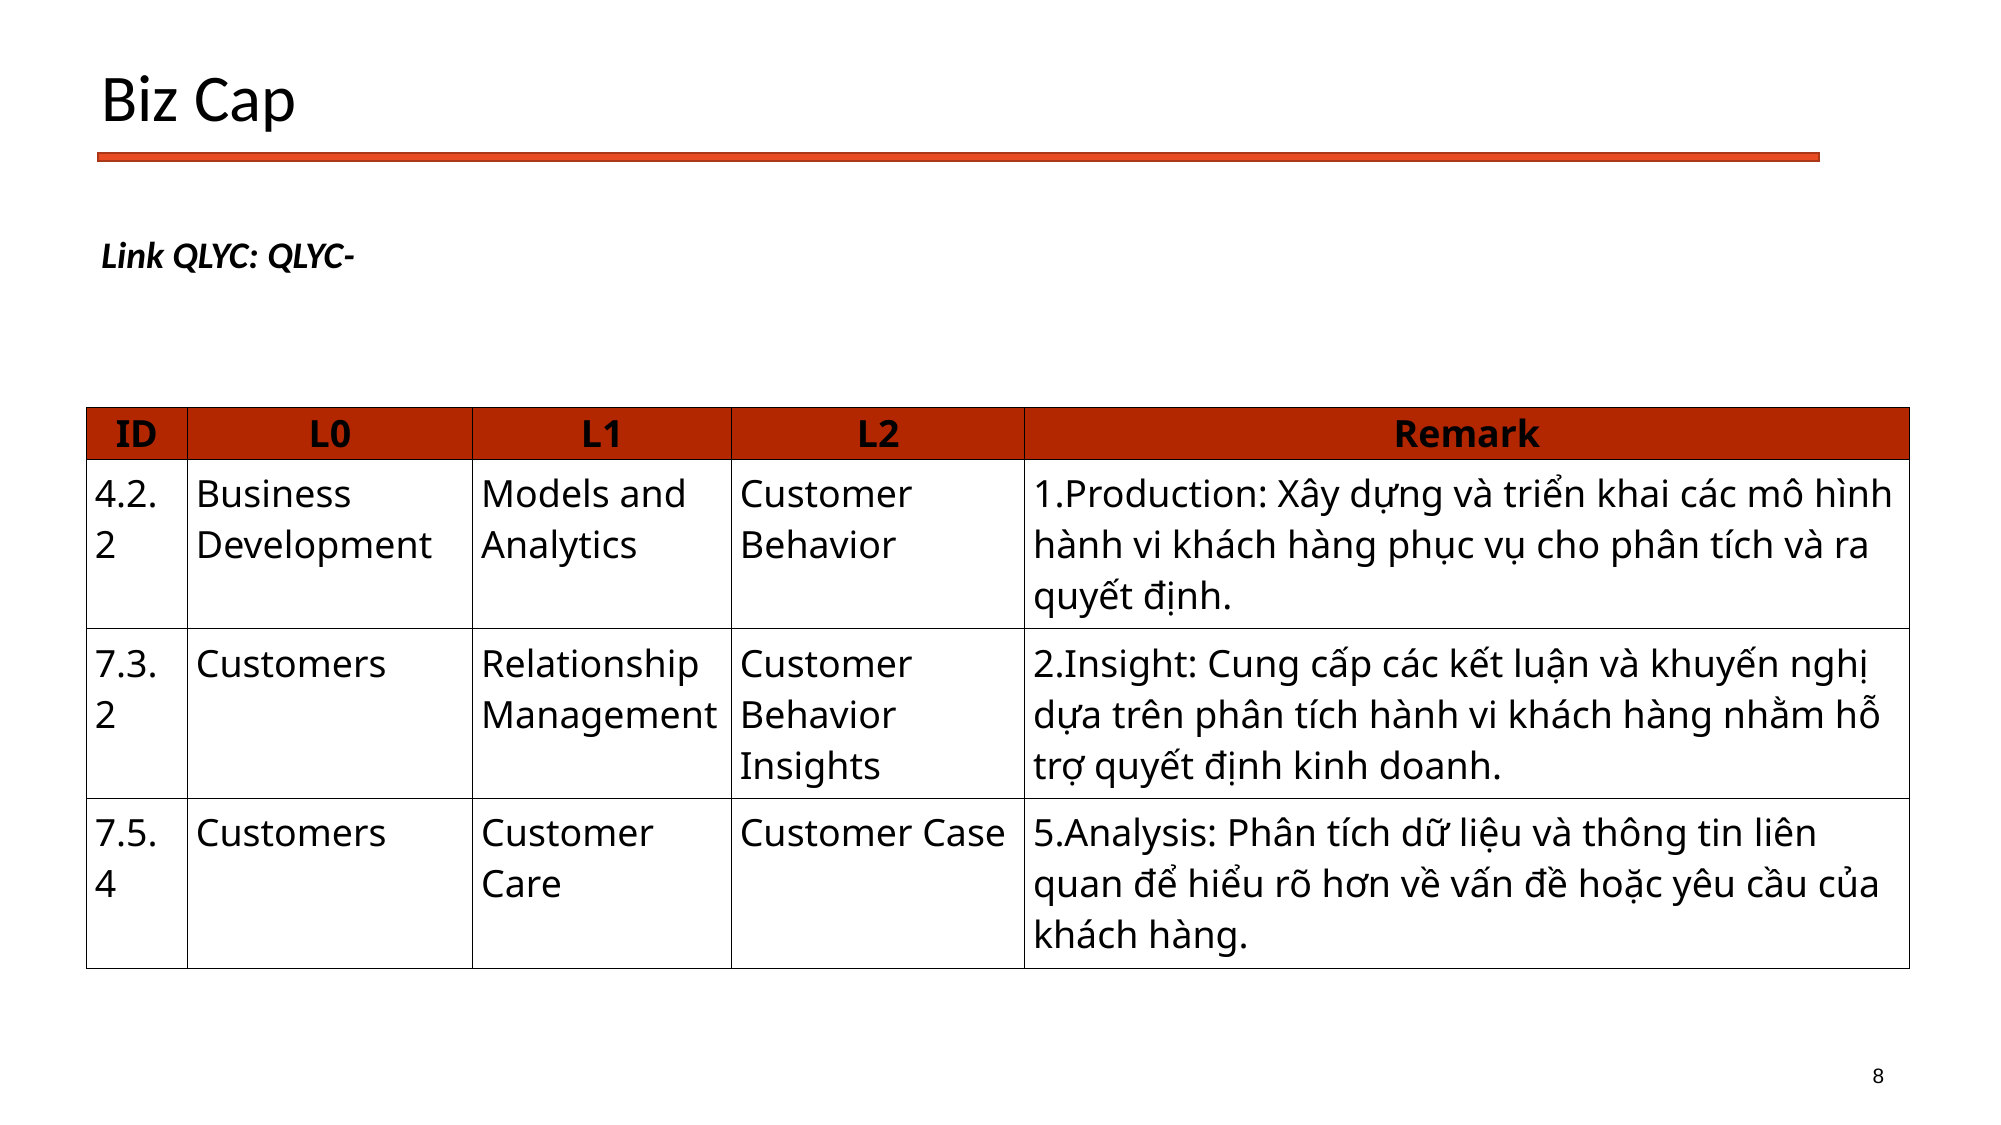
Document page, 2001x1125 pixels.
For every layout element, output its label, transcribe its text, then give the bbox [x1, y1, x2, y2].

text_box Link QLYC: QLYC- [86, 224, 1187, 284]
table_cell Customer Case [732, 799, 1024, 968]
table_cell Business Development [188, 460, 472, 628]
table_cell 4.2.2 [87, 460, 187, 628]
table_cell Customer Behavior [732, 460, 1024, 628]
table_header L2 [732, 408, 1024, 459]
table_cell 7.3.2 [87, 629, 187, 798]
table_cell Production: Xây dựng và triển khai các mô hình hành vi khách hàng phục vụ cho phân tích và ra quyết định. [1025, 460, 1909, 628]
table_cell Insight: Cung cấp các kết luận và khuyến nghị dựa trên phân tích hành vi khách hàng nhằm hỗ trợ quyết định kinh doanh. [1025, 629, 1909, 798]
table_header L1 [473, 408, 731, 459]
table_cell Customers [188, 629, 472, 798]
table_header ID [87, 408, 187, 459]
title Biz Cap [86, 24, 1854, 175]
table_cell Models and Analytics [473, 460, 731, 628]
table_cell Customer Care [473, 799, 731, 968]
table_cell Analysis: Phân tích dữ liệu và thông tin liên quan để hiểu rõ hơn về vấn đề hoặc yêu cầu của khách hàng. [1025, 799, 1909, 968]
table_cell Customers [188, 799, 472, 968]
table_cell Relationship Management [473, 629, 731, 798]
slide_number 8 [1550, 1062, 1884, 1088]
table_header Remark [1025, 408, 1909, 459]
table_header L0 [188, 408, 472, 459]
text_box [97, 152, 1820, 162]
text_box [1517, 416, 1667, 565]
table_cell 7.5.4 [87, 799, 187, 968]
table_cell Customer Behavior Insights [732, 629, 1024, 798]
